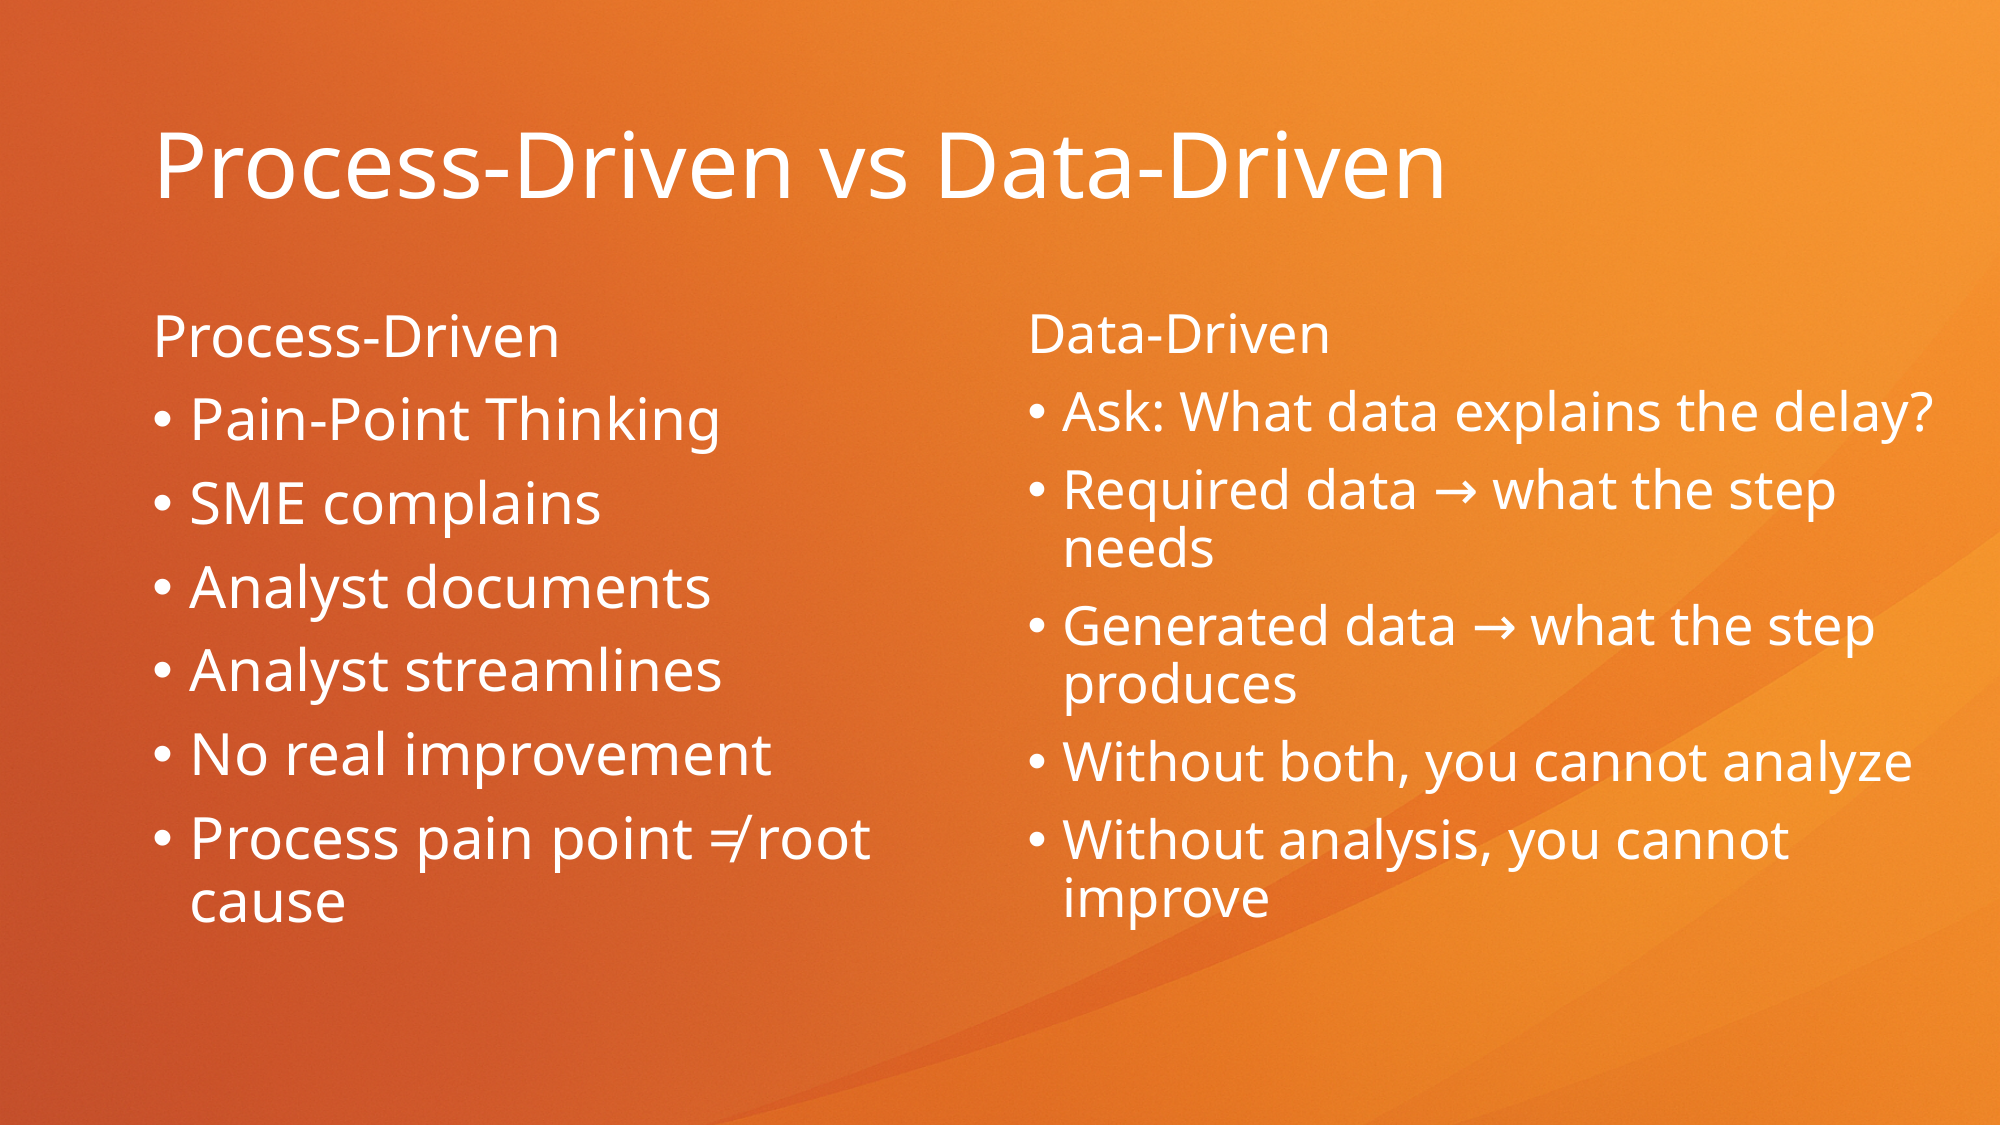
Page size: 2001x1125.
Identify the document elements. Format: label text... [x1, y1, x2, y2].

list Process-Driven Pain-Point Thinking SME complains Analyst documents Analyst streamlines No real improvement Process pain point ≠ root cause [137, 299, 988, 1014]
title Process-Driven vs Data-Driven [137, 59, 1863, 278]
list Data-Driven Ask: What data explains the delay? Required data → what the step needs Generated data → what the step produces Without both, you cannot analyze Without analysis, you cannot improve [1012, 299, 1966, 1014]
picture [0, 0, 2000, 1125]
